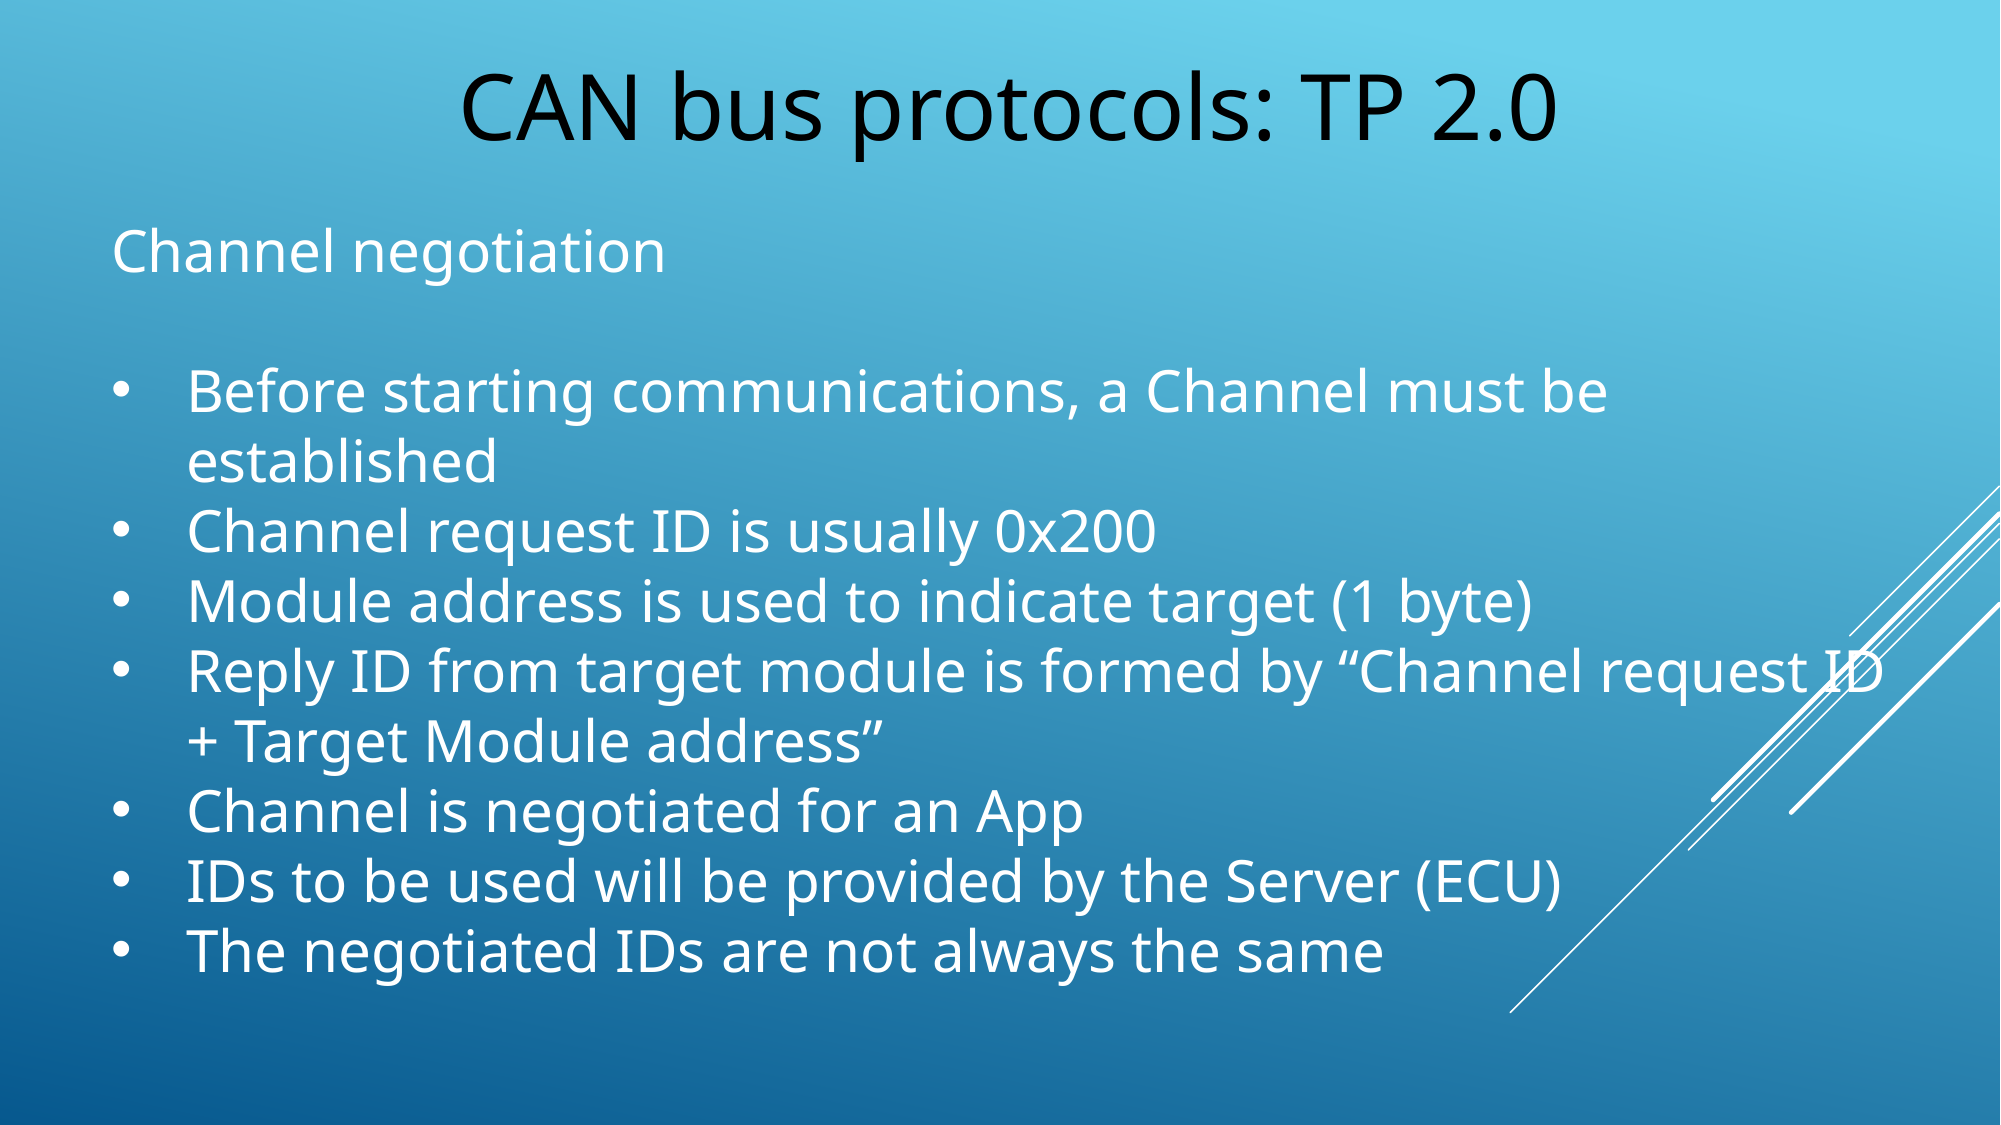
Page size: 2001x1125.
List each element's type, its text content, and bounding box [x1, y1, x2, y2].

text_box CAN bus protocols: TP 2.0 [84, 40, 1935, 166]
text_box Channel negotiation Before starting communications, a Channel must be established Channel request ID is usually 0x200 Module address is used to indicate target (1 byte) Reply ID from target module is formed by “Channel request ID + Target Module address” Channel is negotiated for an App IDs to be used will be provided by the Server (ECU) The negotiated IDs are not always the same [96, 206, 1935, 992]
